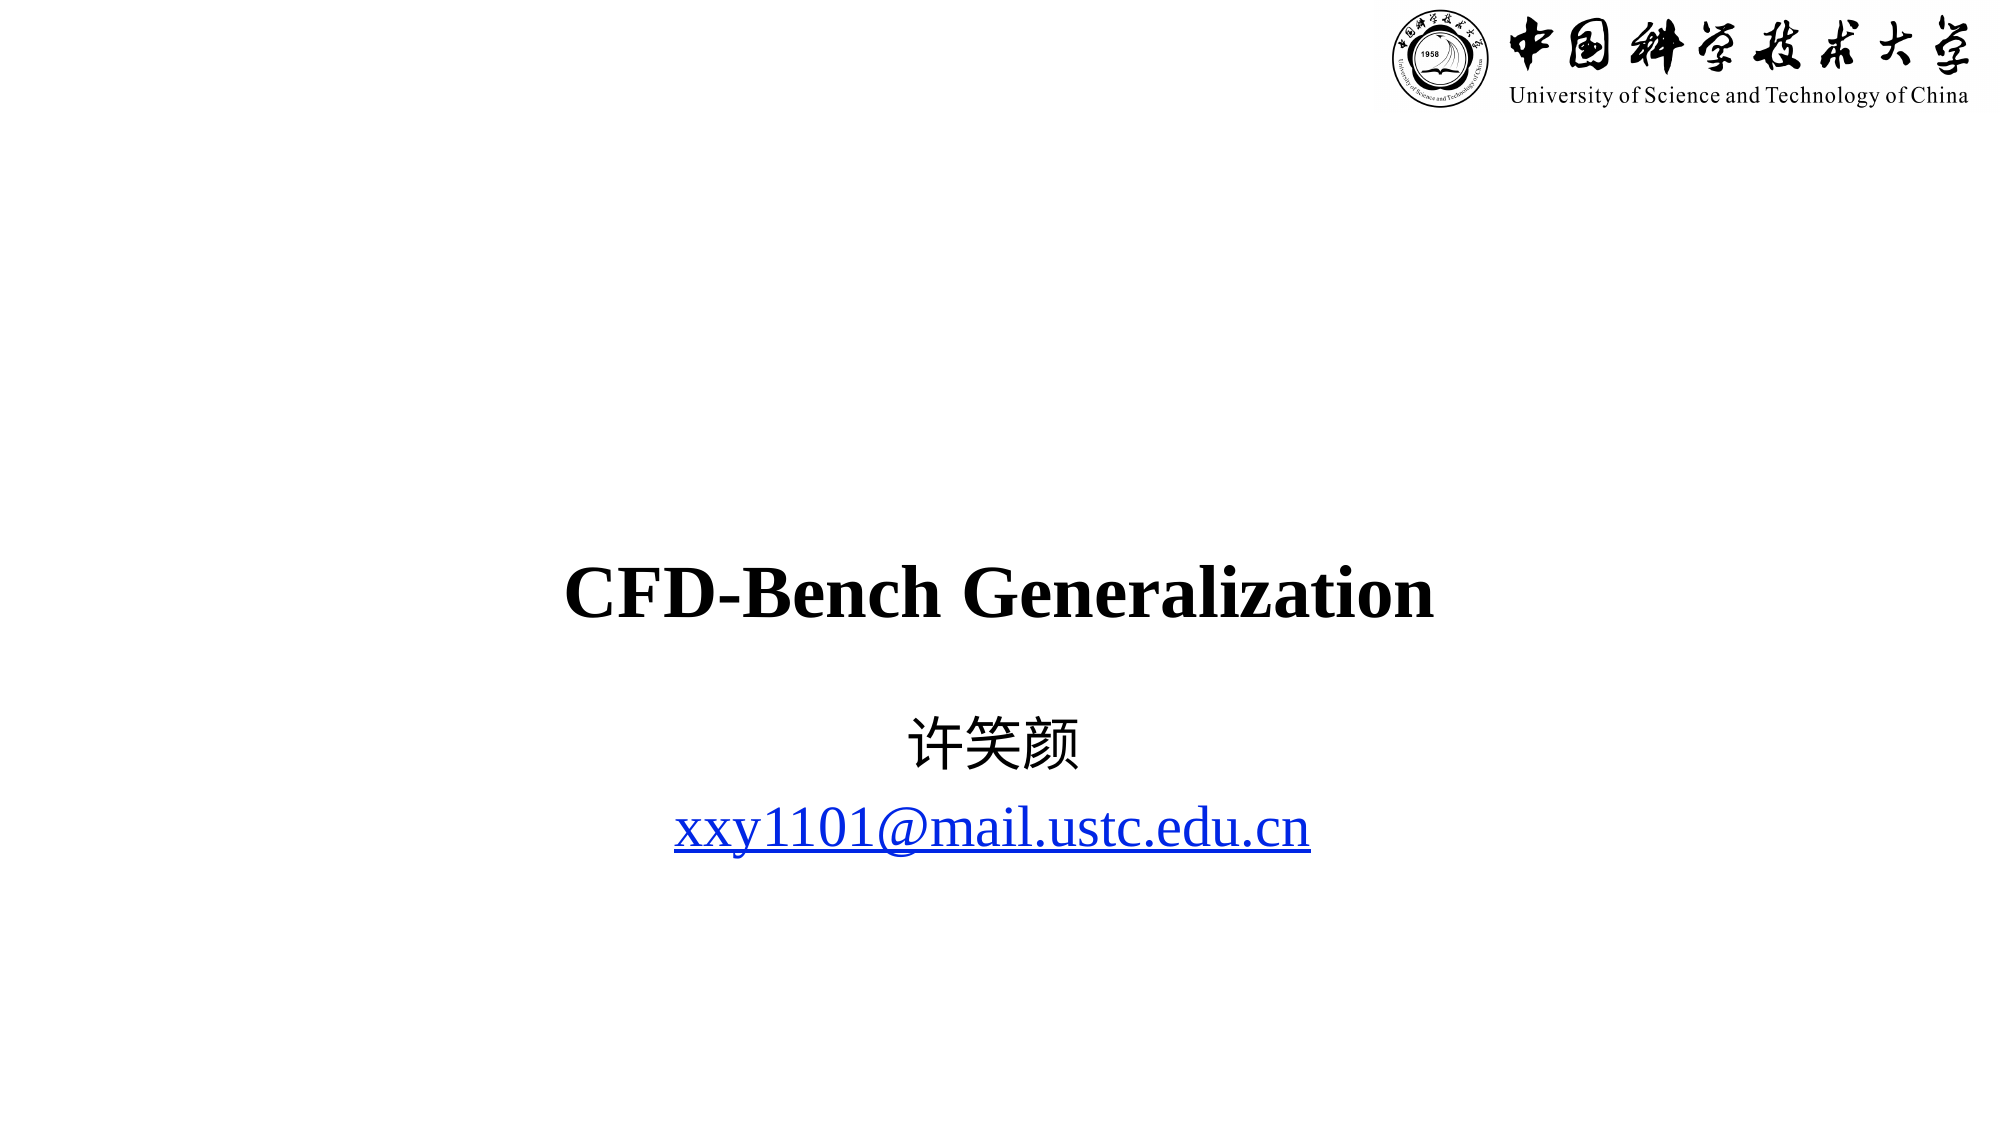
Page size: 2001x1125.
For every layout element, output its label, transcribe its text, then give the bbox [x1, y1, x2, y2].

subtitle 许笑颜 xxy1101@mail.ustc.edu.cn [249, 707, 1750, 979]
picture [1374, 0, 2000, 113]
title CFD-Bench Generalization [249, 249, 1750, 641]
